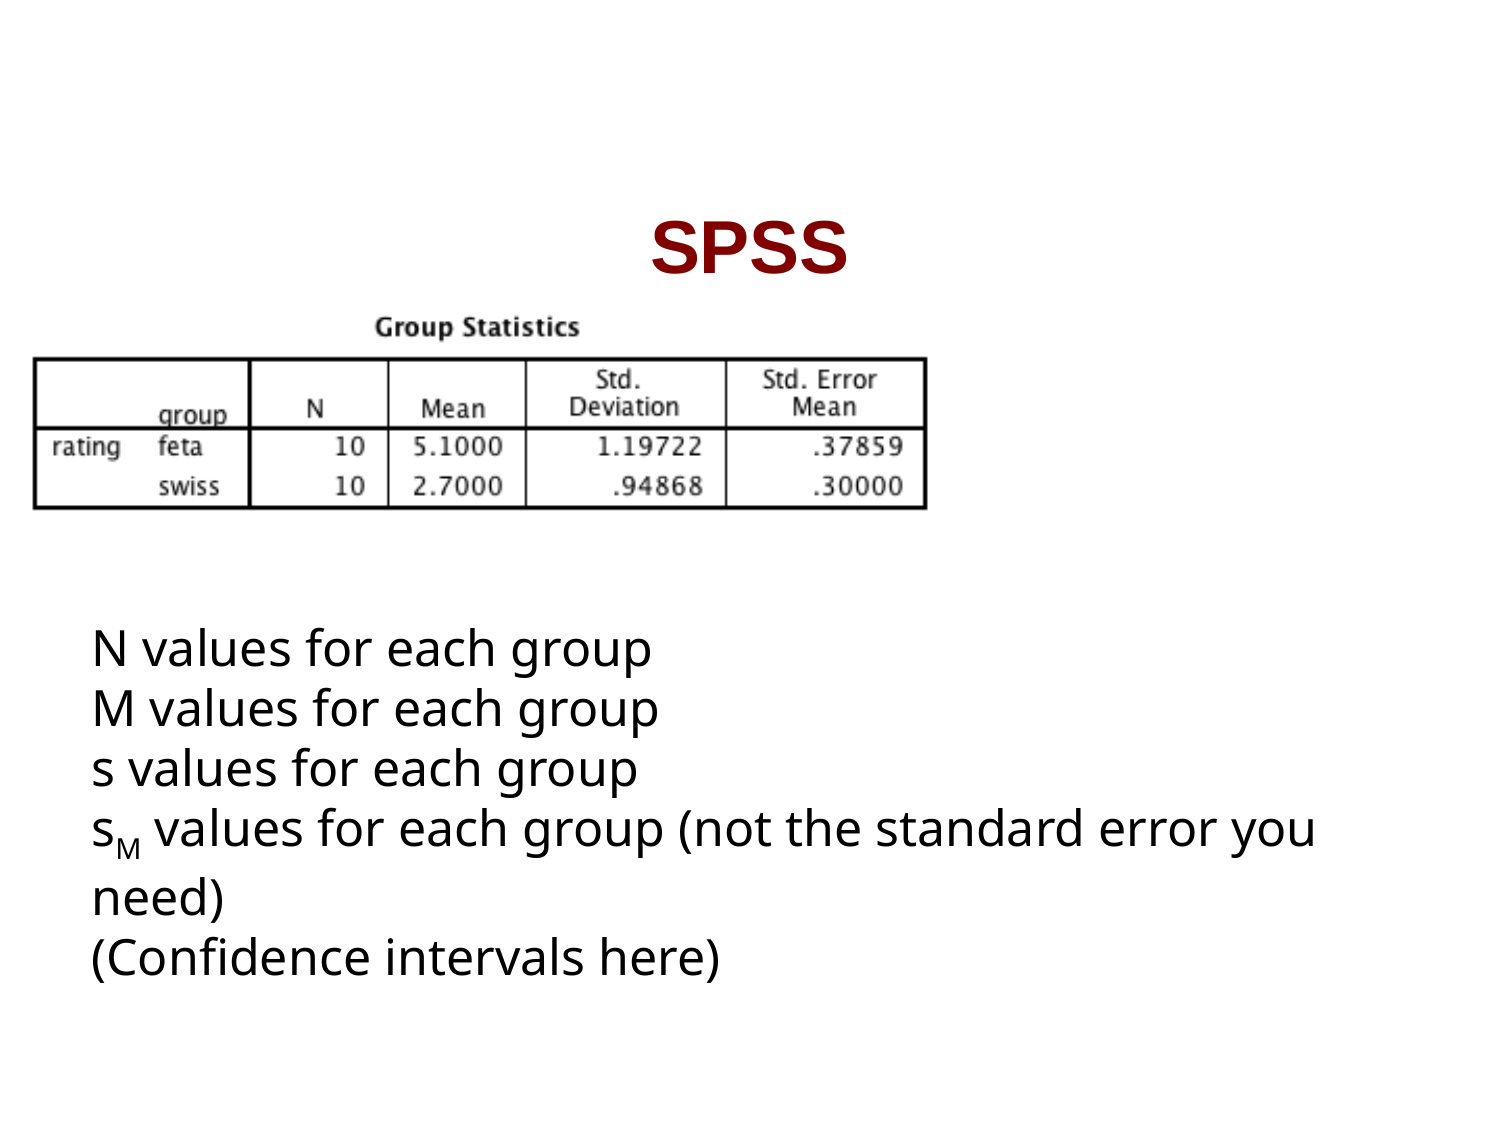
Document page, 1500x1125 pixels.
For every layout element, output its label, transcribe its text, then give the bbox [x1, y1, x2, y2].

text_box N values for each group M values for each group s values for each group sM values for each group (not the standard error you need) (Confidence intervals here) [76, 609, 1438, 993]
title SPSS [112, 199, 1388, 288]
picture [0, 274, 1005, 549]
